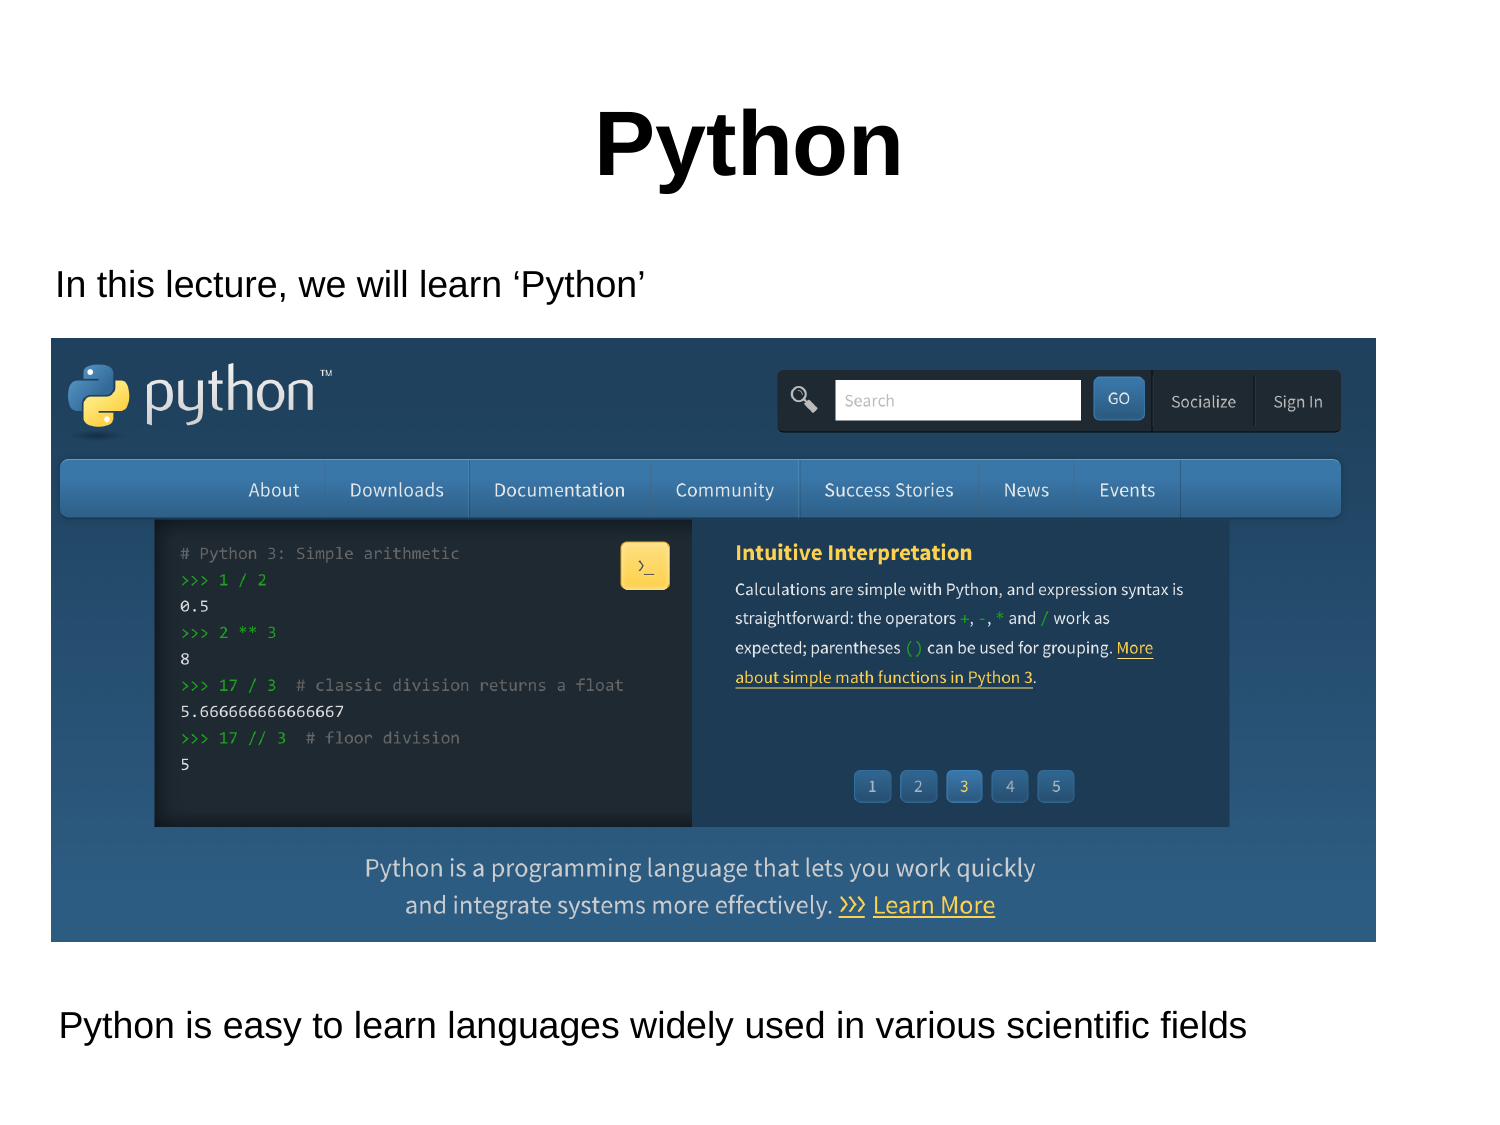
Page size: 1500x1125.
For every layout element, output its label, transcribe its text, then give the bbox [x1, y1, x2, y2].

text_box In this lecture, we will learn ‘Python’ [40, 252, 661, 313]
title Python [75, 45, 1425, 233]
text_box Python is easy to learn languages widely used in various scientific fields [43, 993, 1264, 1054]
picture [51, 338, 1376, 943]
